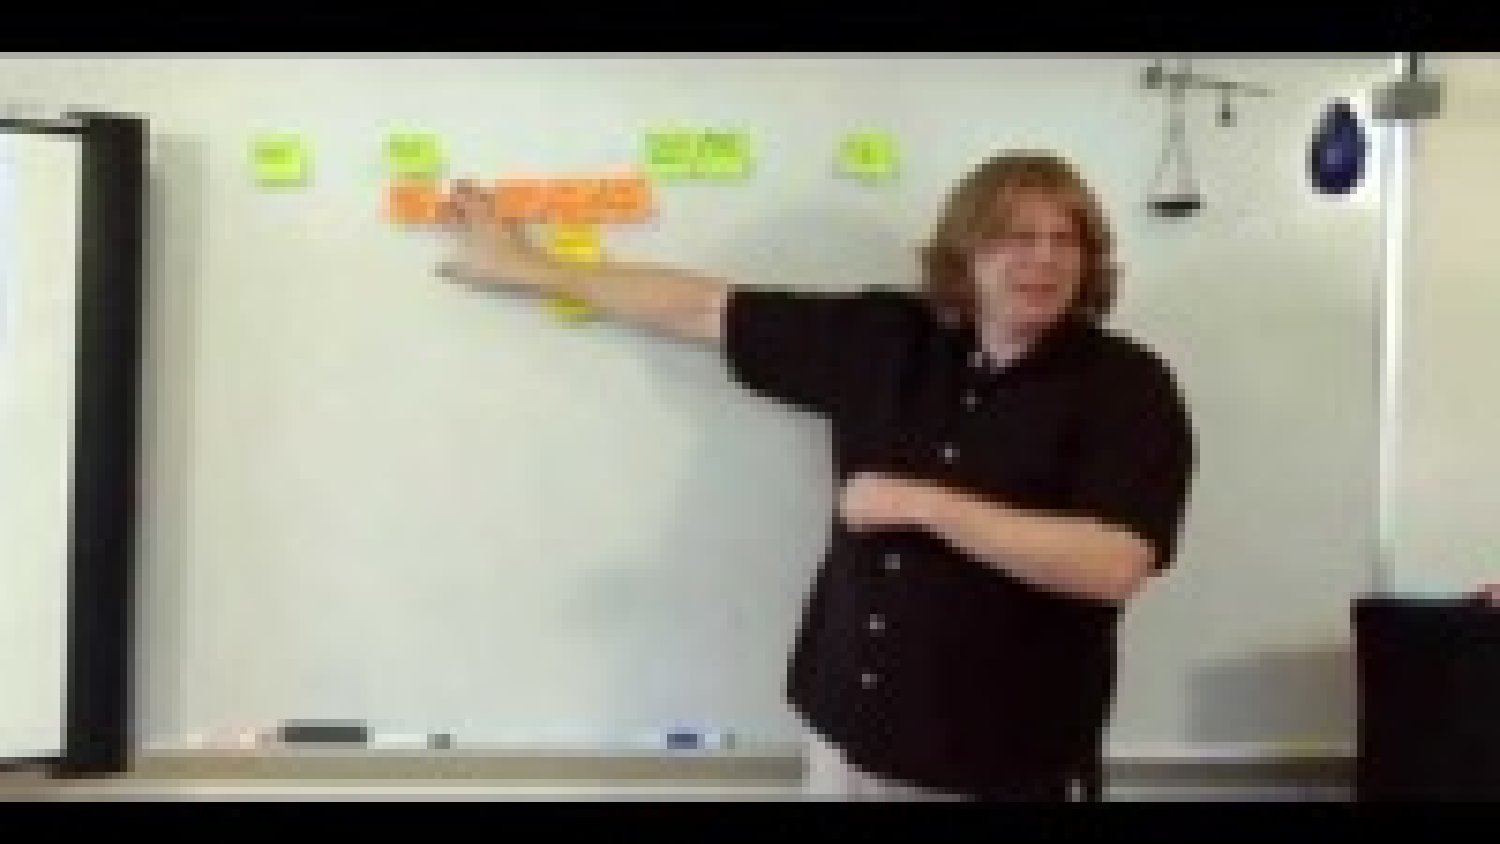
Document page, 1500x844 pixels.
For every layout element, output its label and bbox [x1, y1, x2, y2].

text_box [0, 0, 1500, 844]
